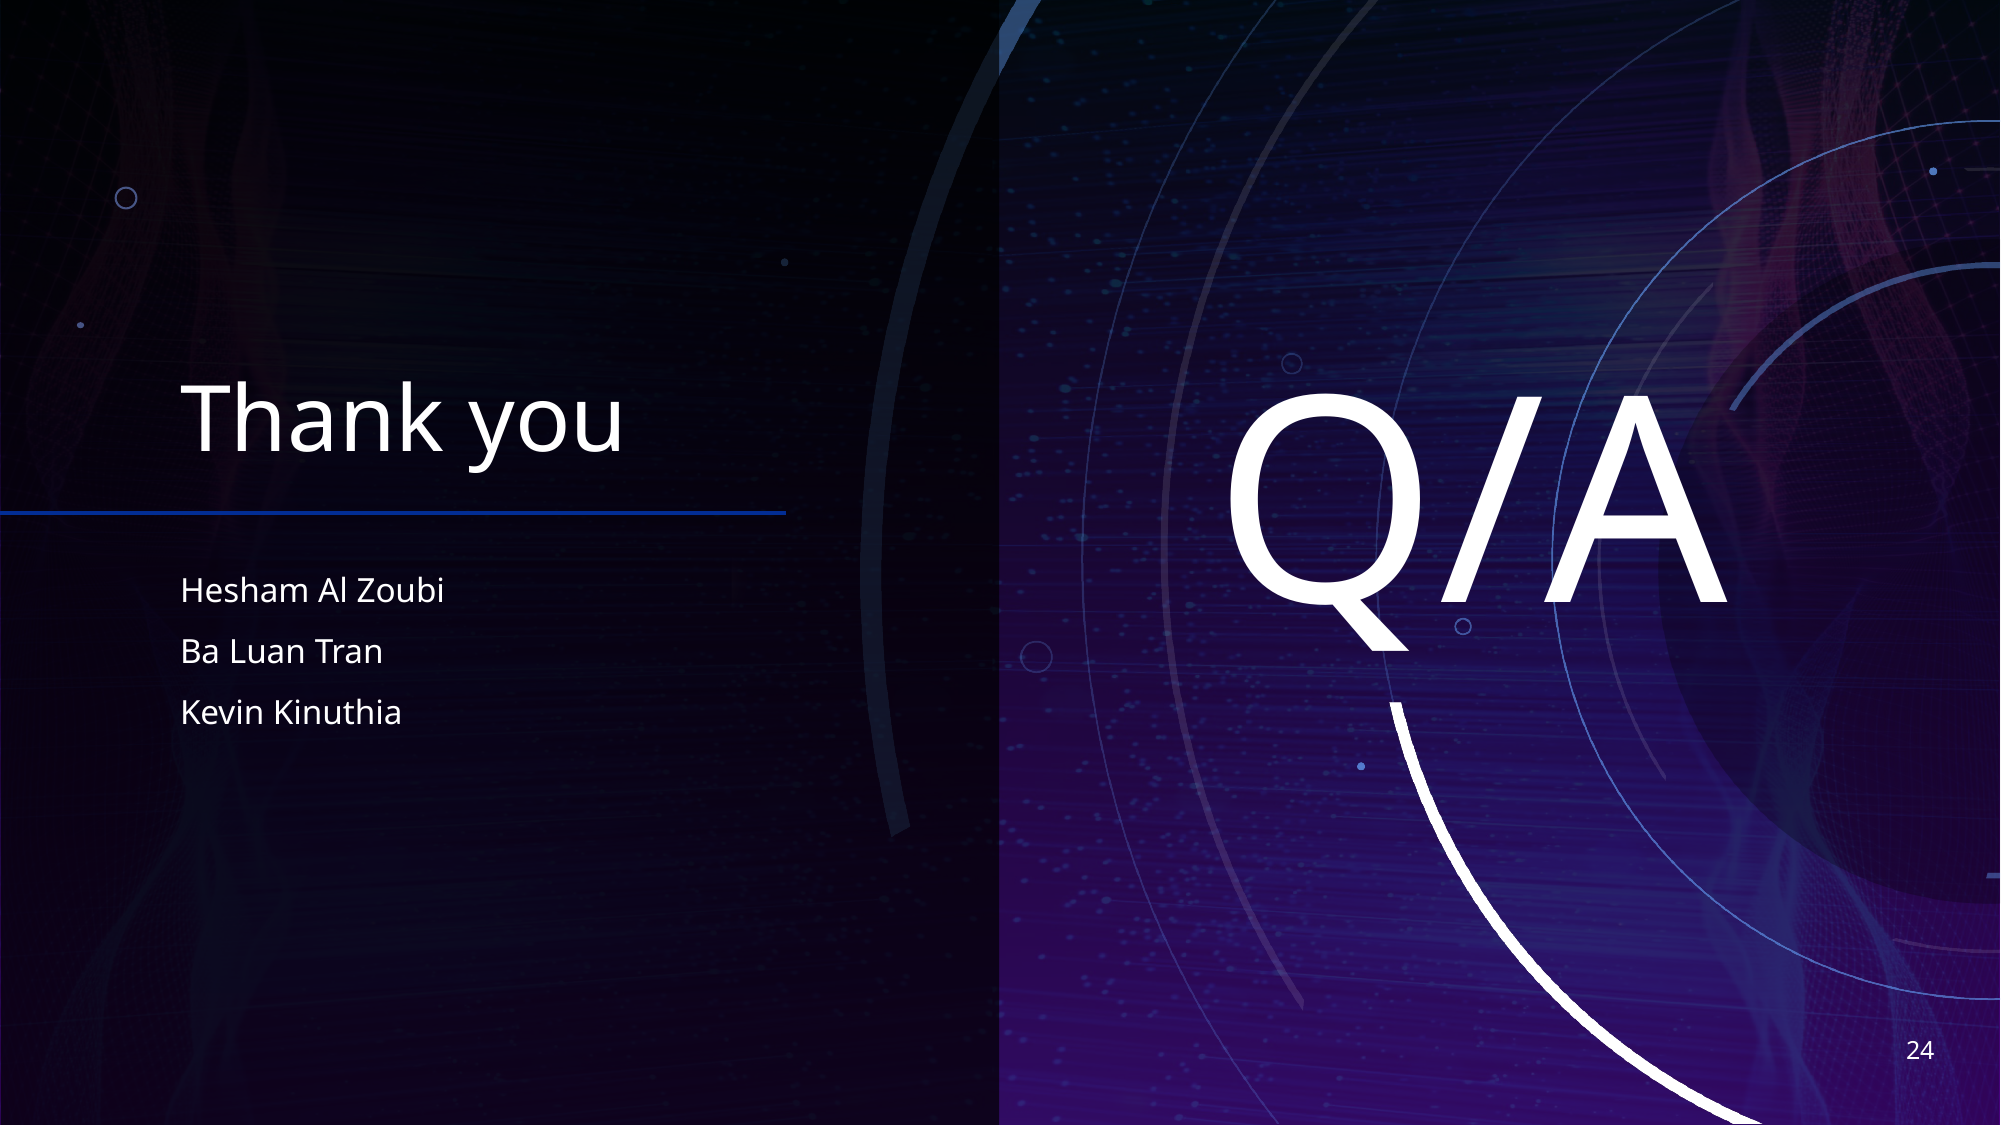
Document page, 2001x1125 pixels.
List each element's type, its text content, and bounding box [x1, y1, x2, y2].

list Hesham Al Zoubi Ba Luan Tran Kevin Kinuthia [165, 562, 784, 992]
picture [731, 0, 2001, 1124]
title Thank you [165, 256, 784, 480]
slide_number 24 [1499, 1021, 1950, 1082]
text_box Q/A [1198, 313, 1966, 672]
